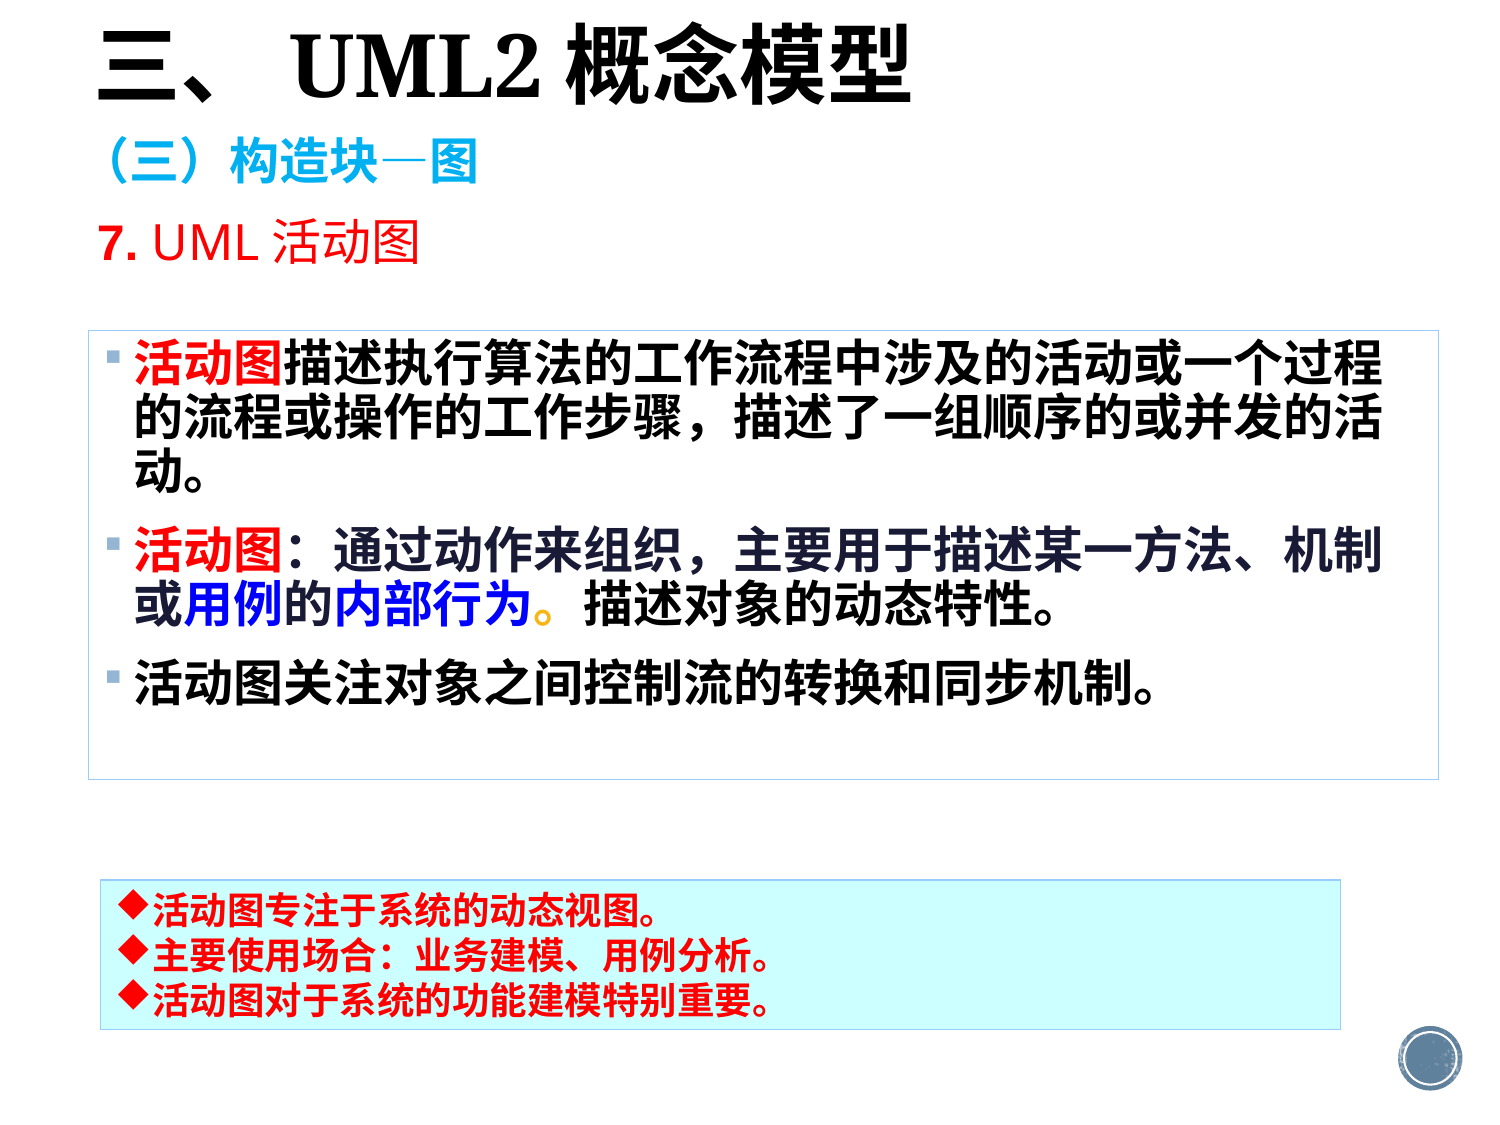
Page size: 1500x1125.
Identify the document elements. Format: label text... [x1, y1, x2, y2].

text_box 活动图描述执行算法的工作流程中涉及的活动或一个过程的流程或操作的工作步骤，描述了一组顺序的或并发的活动。 活动图：通过动作来组织，主要用于描述某一方法、机制或用例的内部行为。描述对象的动态特性。 活动图关注对象之间控制流的转换和同步机制。 [88, 330, 1439, 780]
text_box （三）构造块—图 [64, 123, 1367, 203]
text_box 活动图专注于系统的动态视图。 主要使用场合：业务建模、用例分析。 活动图对于系统的功能建模特别重要。 [100, 880, 1341, 1030]
text_box 三、UML2概念模型 [78, 10, 1354, 123]
text_box 7. UML活动图 [82, 202, 437, 278]
